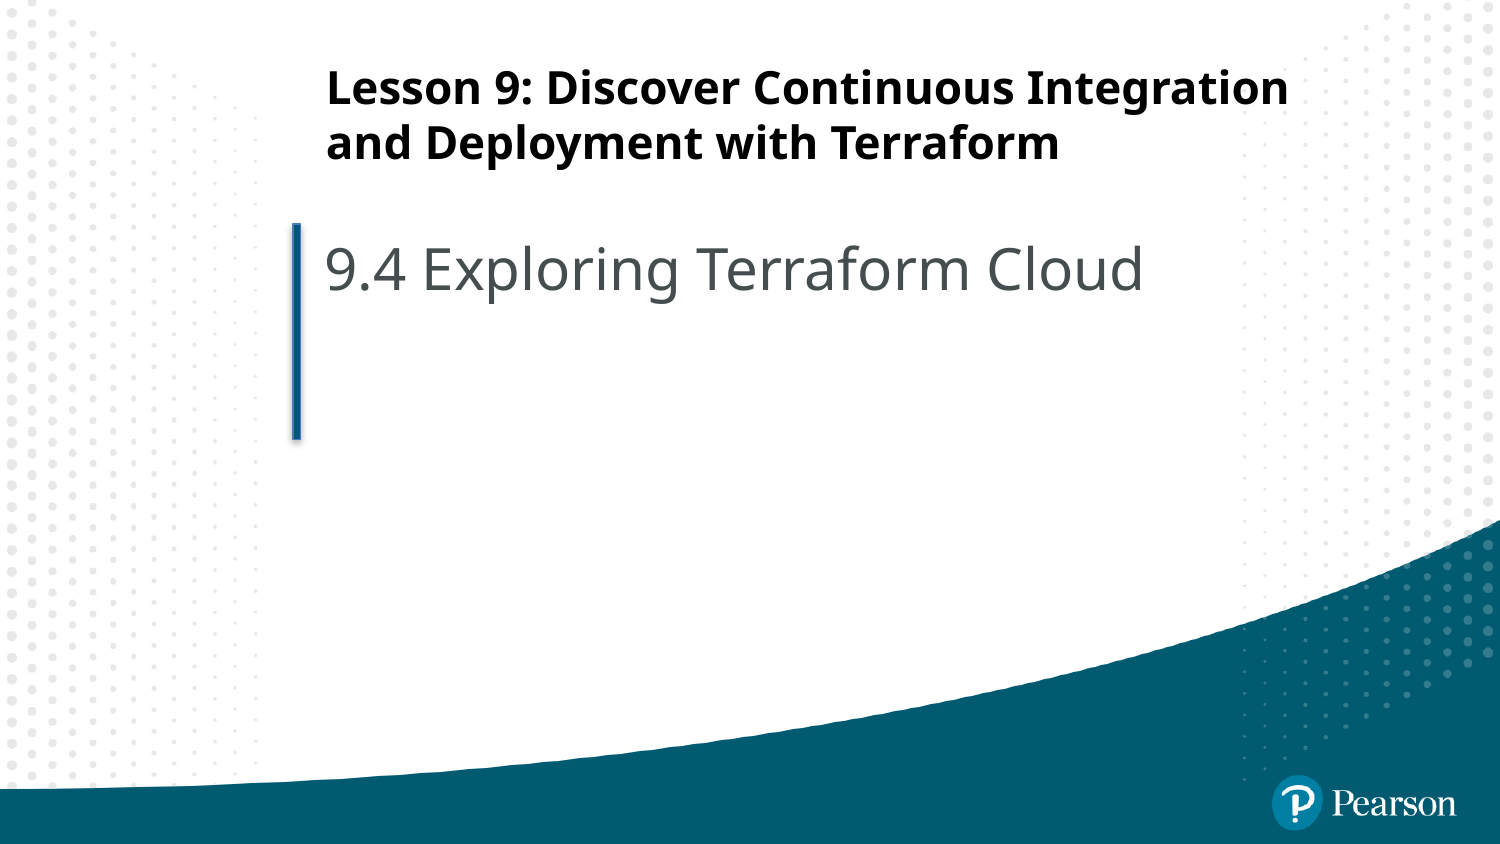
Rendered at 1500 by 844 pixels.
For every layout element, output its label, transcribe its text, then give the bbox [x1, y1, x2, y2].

picture [1336, 791, 1340, 815]
picture [1484, 648, 1492, 657]
picture [1447, 798, 1454, 815]
picture [1444, 649, 1451, 656]
picture [1347, 791, 1353, 804]
picture [1440, 798, 1444, 815]
picture [1484, 627, 1492, 635]
picture [1444, 628, 1451, 634]
picture [1444, 670, 1451, 677]
picture [1354, 800, 1361, 815]
subtitle 9.4 Exploring Terraform Cloud [300, 224, 1324, 440]
picture [1283, 786, 1314, 815]
picture [1484, 562, 1492, 570]
picture [1381, 798, 1385, 815]
picture [0, 0, 1500, 788]
picture [1444, 584, 1451, 591]
picture [1465, 573, 1471, 581]
title Lesson 9: Discover Continuous Integration and Deployment with Terraform [310, 51, 1334, 155]
picture [1464, 552, 1472, 559]
picture [1464, 660, 1471, 667]
picture [1419, 800, 1424, 814]
picture [1484, 605, 1492, 613]
picture [1464, 595, 1471, 603]
picture [1464, 638, 1471, 646]
picture [1444, 563, 1451, 570]
picture [1484, 584, 1492, 592]
picture [1432, 799, 1436, 813]
picture [1405, 799, 1416, 812]
picture [1484, 541, 1492, 549]
picture [1464, 616, 1471, 624]
picture [1444, 606, 1451, 613]
